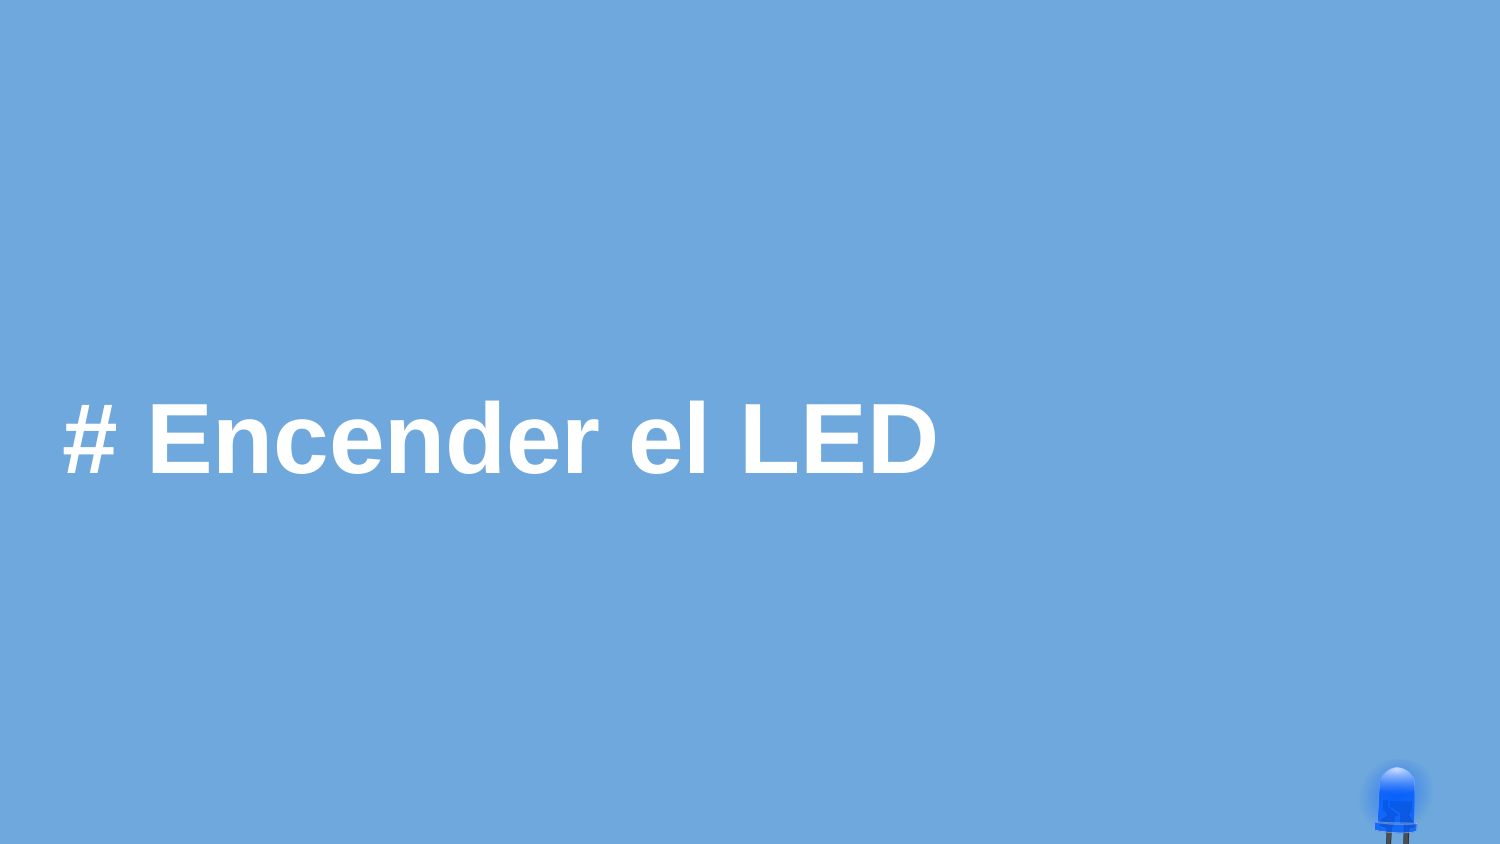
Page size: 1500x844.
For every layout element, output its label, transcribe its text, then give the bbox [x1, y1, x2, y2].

picture [1354, 759, 1440, 844]
list # Encender el LED [47, 358, 1089, 486]
